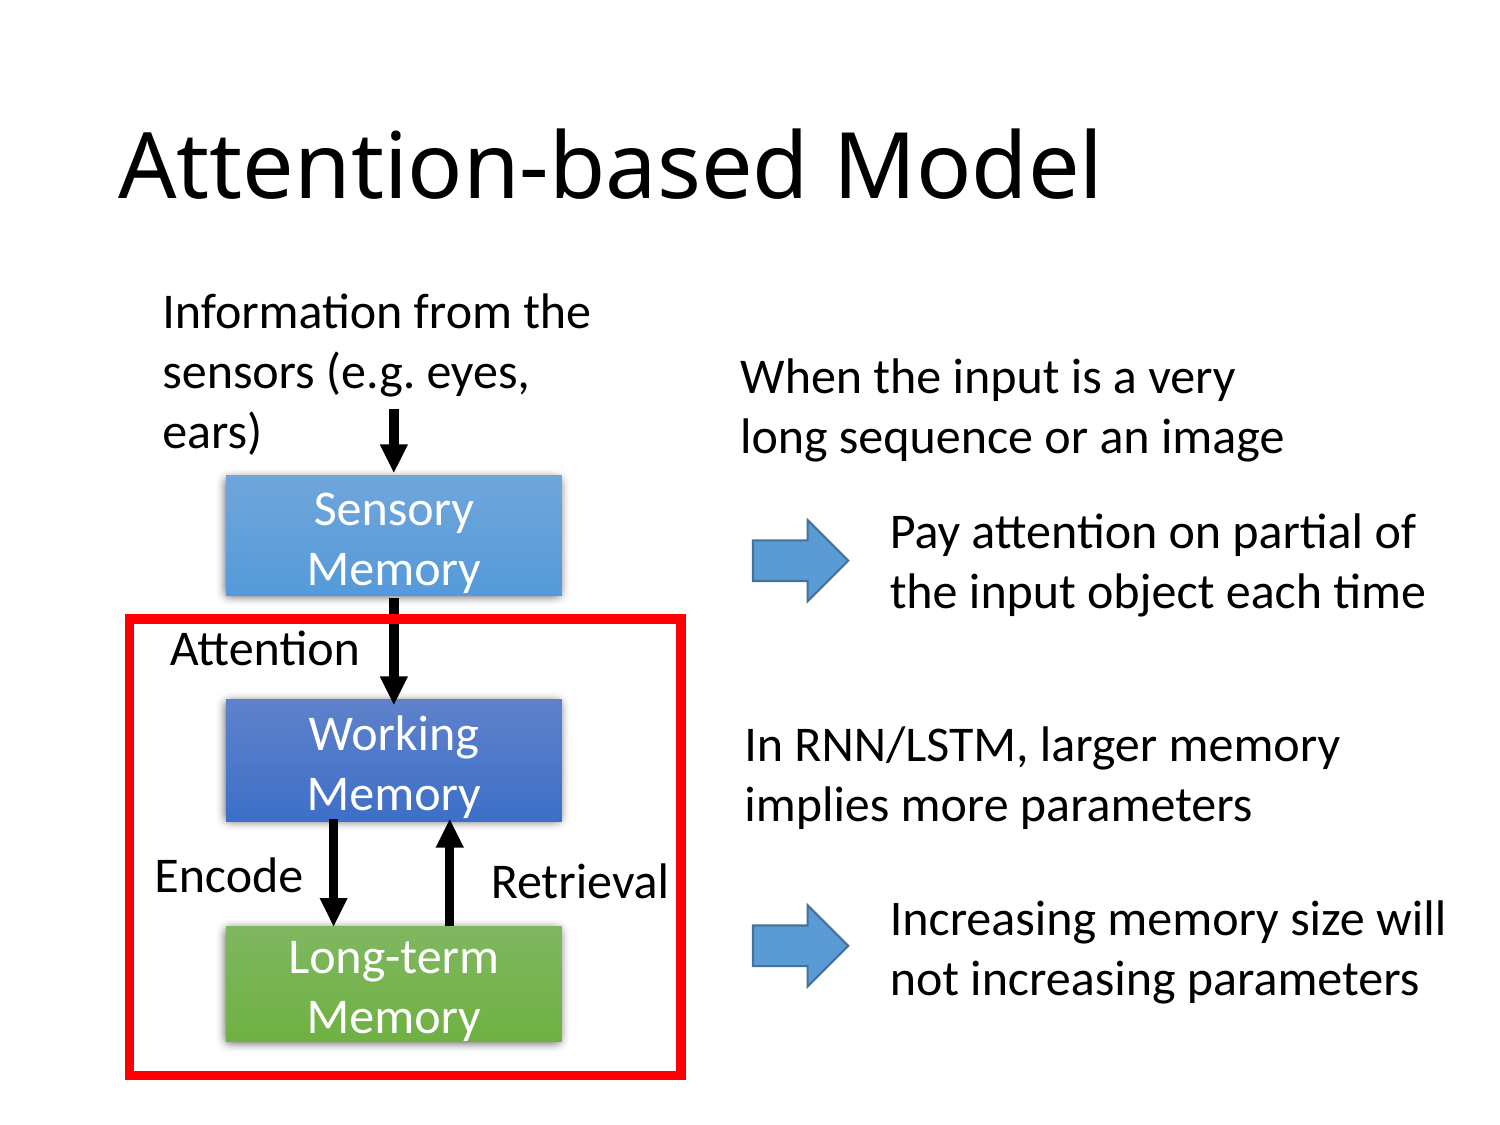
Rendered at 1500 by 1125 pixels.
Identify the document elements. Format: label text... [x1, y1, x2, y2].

text_box Pay attention on partial of the input object each time [874, 490, 1482, 626]
title Attention-based Model [103, 59, 1397, 278]
text_box Increasing memory size will not increasing parameters [874, 878, 1482, 1014]
text_box [129, 618, 682, 1076]
text_box [751, 517, 850, 604]
text_box When the input is a very long sequence or an image [725, 336, 1332, 471]
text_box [139, 271, 705, 1042]
text_box In RNN/LSTM, larger memory implies more parameters [729, 704, 1431, 840]
text_box [751, 902, 850, 989]
